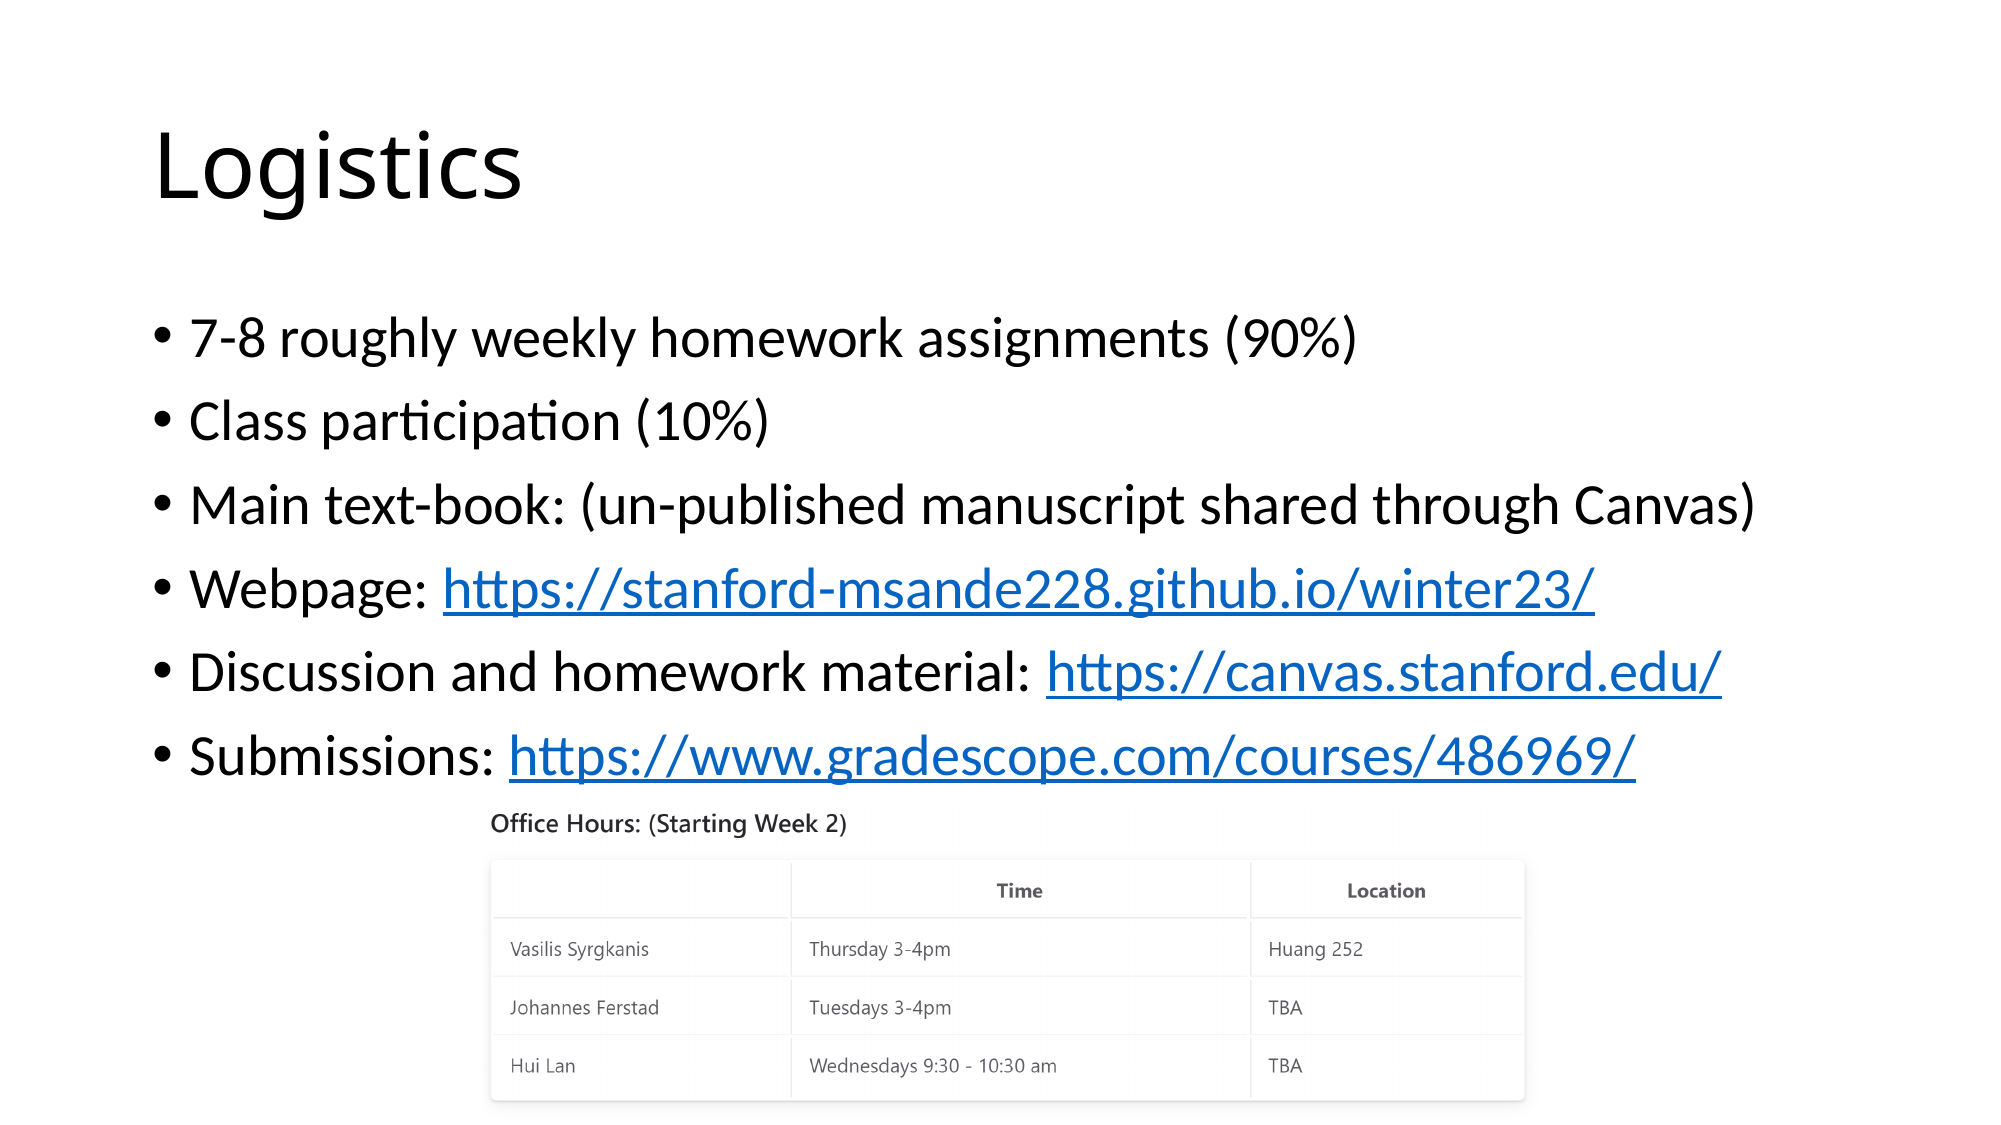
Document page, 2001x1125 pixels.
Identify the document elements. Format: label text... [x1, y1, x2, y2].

list 7-8 roughly weekly homework assignments (90%) Class participation (10%) Main text-book: (un-published manuscript shared through Canvas) Webpage: https://stanford-msande228.github.io/winter23/ Discussion and homework material: https://canvas.stanford.edu/ Submissions: https://www.gradescope.com/courses/486969/ [137, 299, 1863, 1014]
picture [483, 807, 1539, 1125]
title Logistics [137, 59, 1863, 278]
